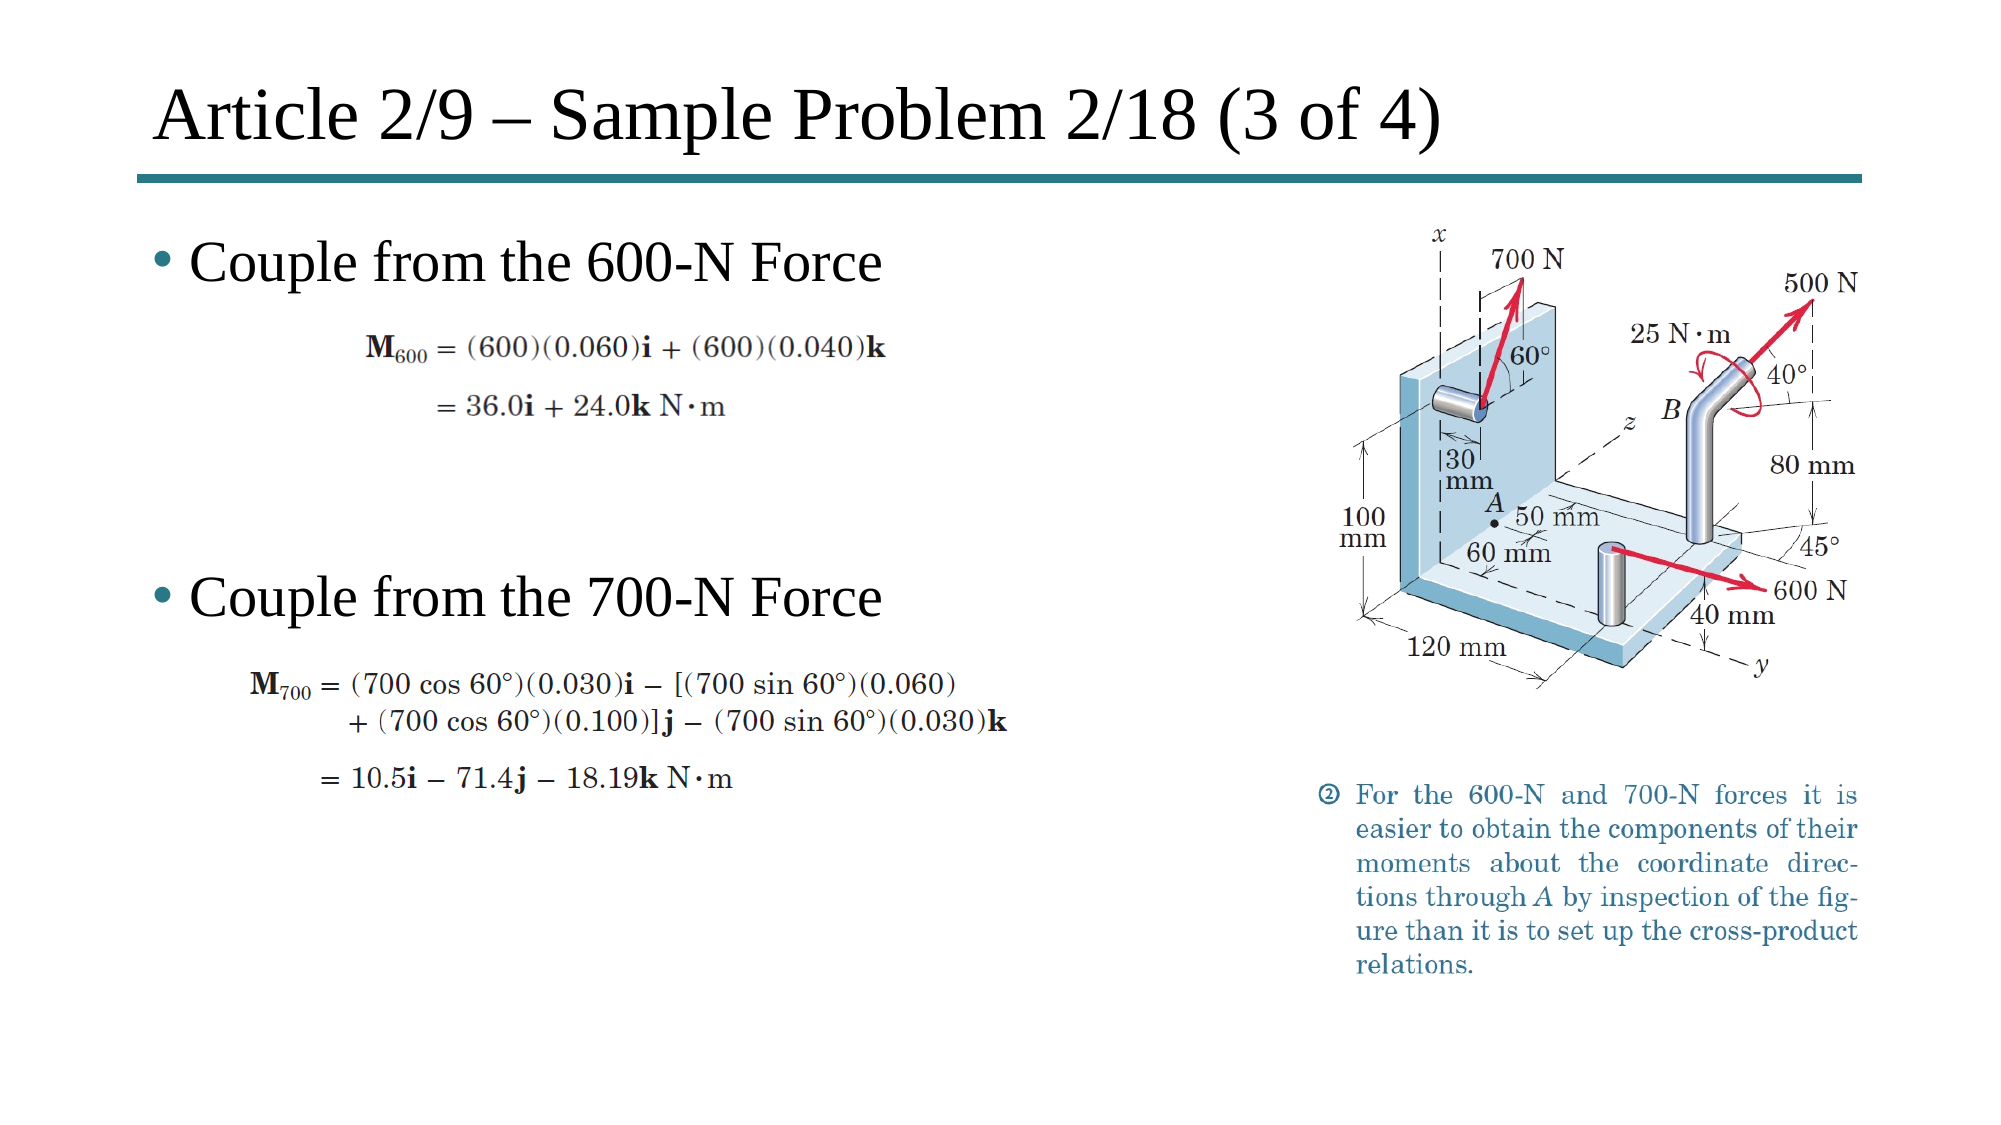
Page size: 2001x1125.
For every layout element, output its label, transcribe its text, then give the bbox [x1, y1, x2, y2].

title Article 2/9 – Sample Problem 2/18 (3 of 4) [137, 59, 1863, 170]
picture [137, 324, 1113, 433]
picture [137, 657, 1113, 806]
list Couple from the 600-N Force Couple from the 700-N Force [137, 223, 1863, 1091]
picture [1314, 775, 1863, 979]
picture [1337, 223, 1863, 689]
